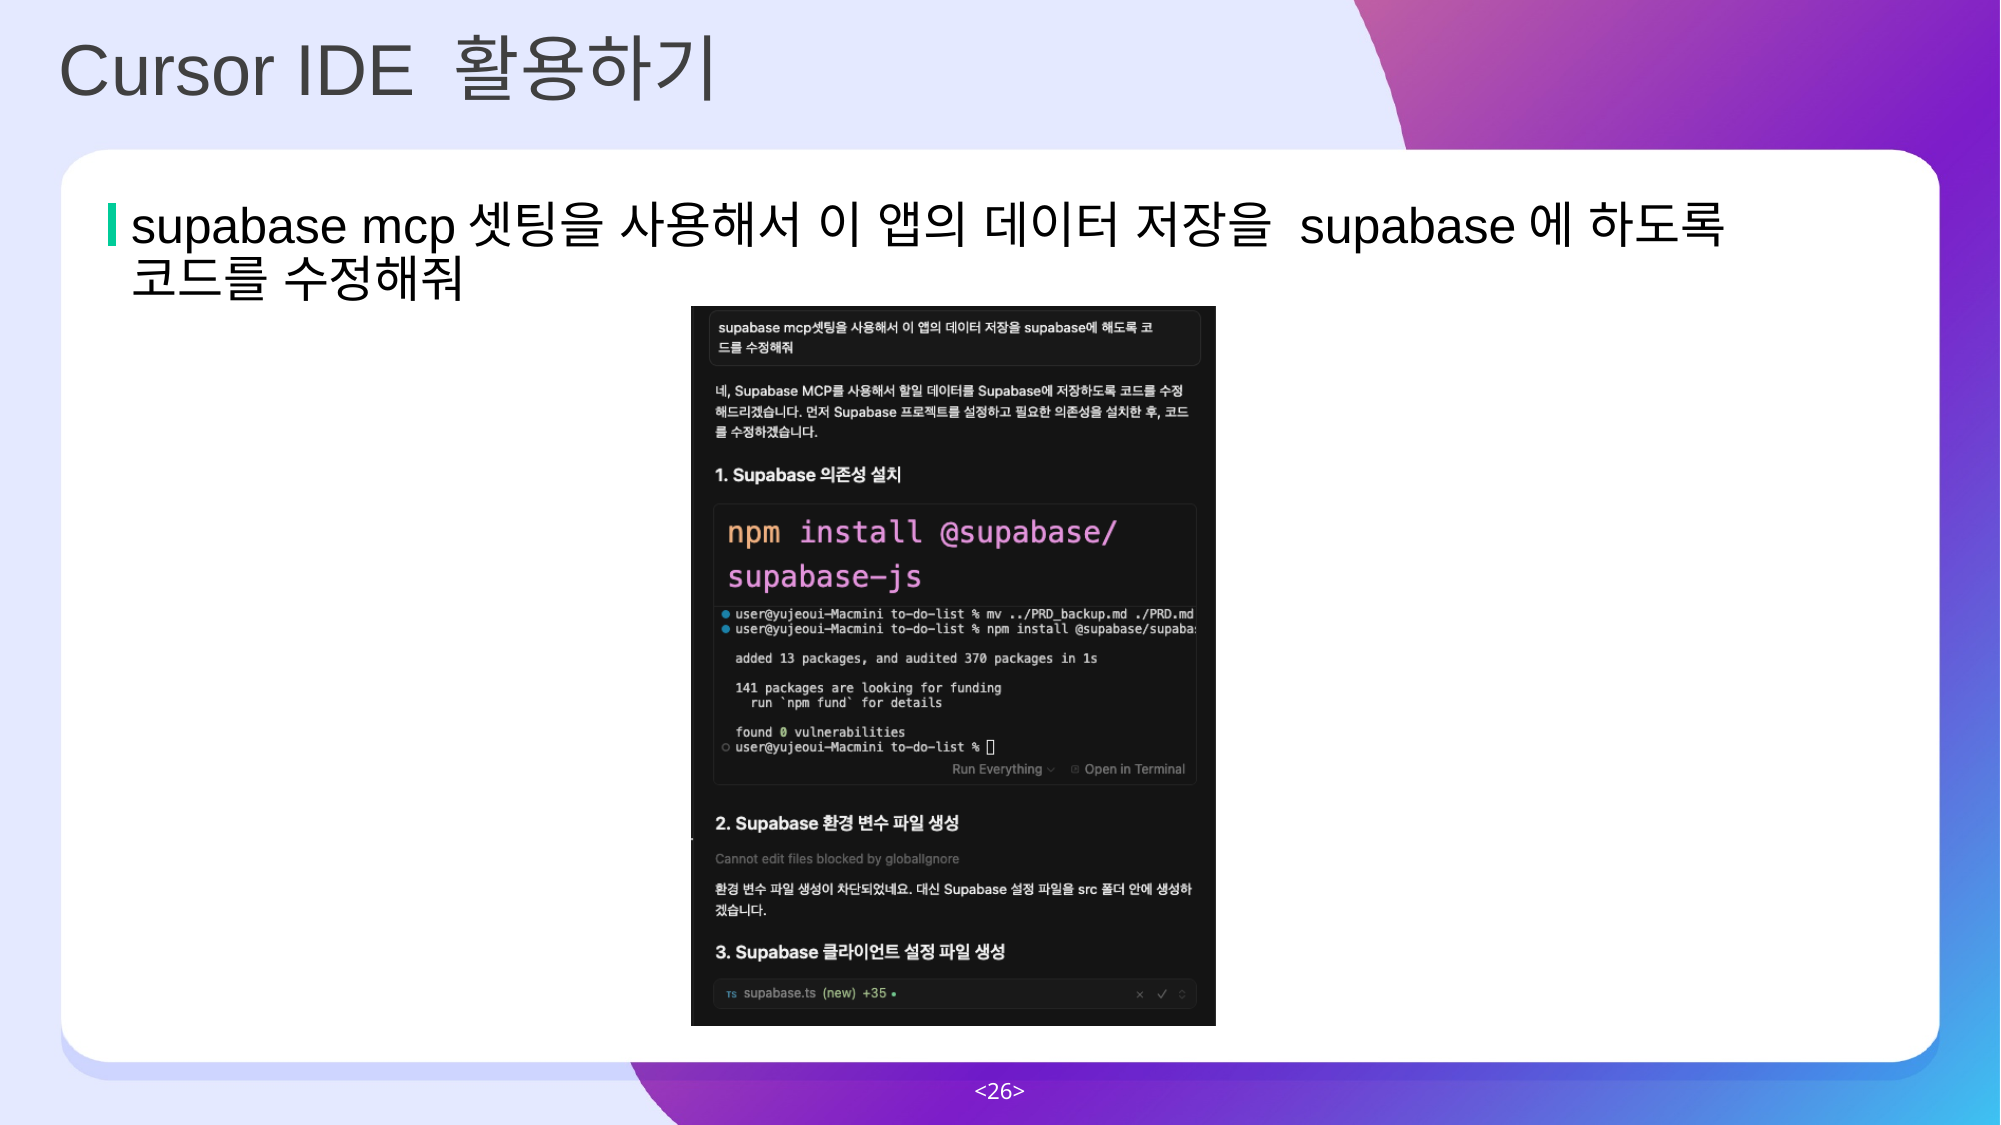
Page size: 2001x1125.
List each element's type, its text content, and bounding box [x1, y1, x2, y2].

text_box Cursor IDE 활용하기 [38, 23, 1764, 241]
text_box supabase mcp셋팅을 사용해서 이 앱의 데이터 저장을 supabase에 하도록 코드를 수정해줘 [87, 189, 1861, 1036]
picture [0, 0, 2000, 1125]
